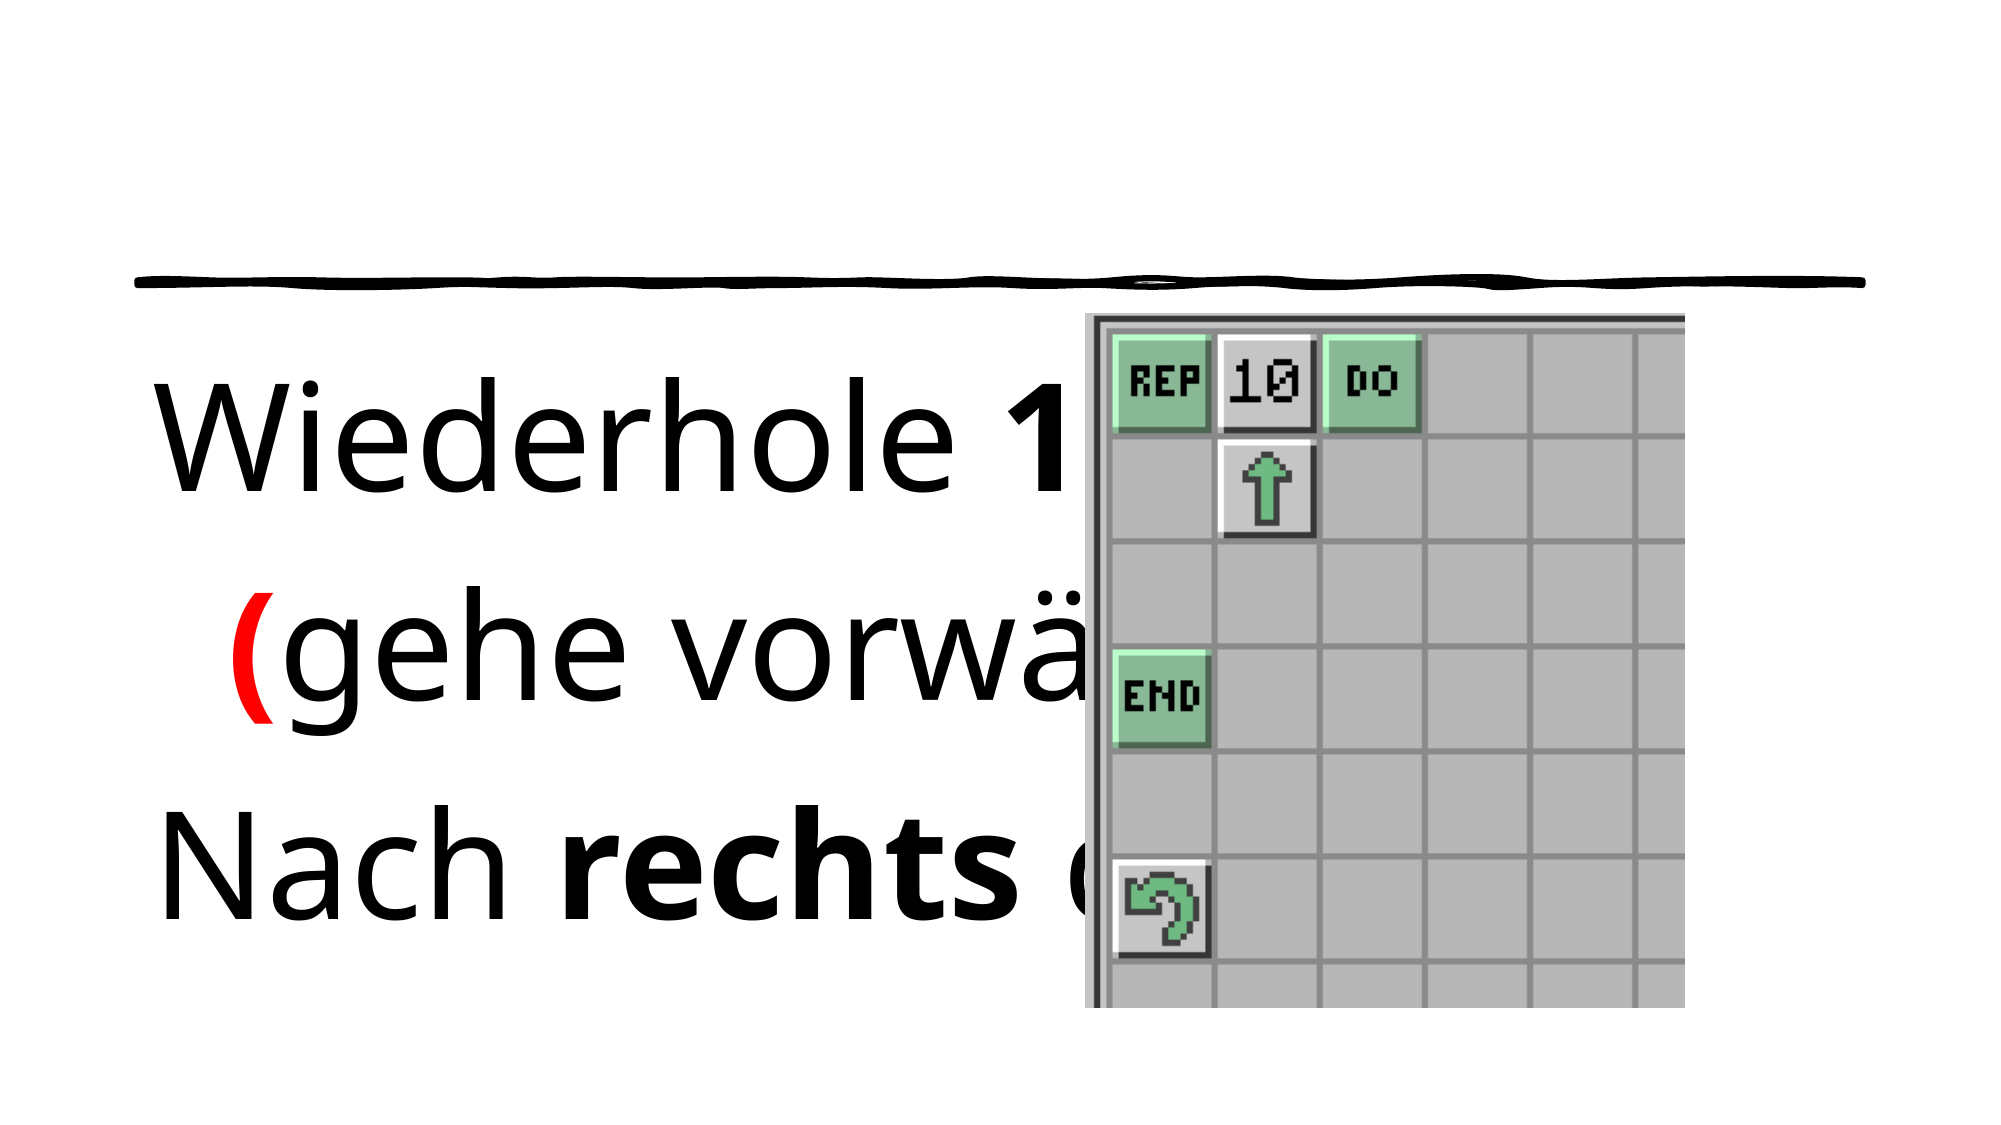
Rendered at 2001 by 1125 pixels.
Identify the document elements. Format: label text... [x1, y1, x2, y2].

list Wiederhole 10 mal: (gehe vorwärts) Nach rechts drehen. [137, 316, 1863, 1014]
picture [1085, 313, 1685, 1008]
